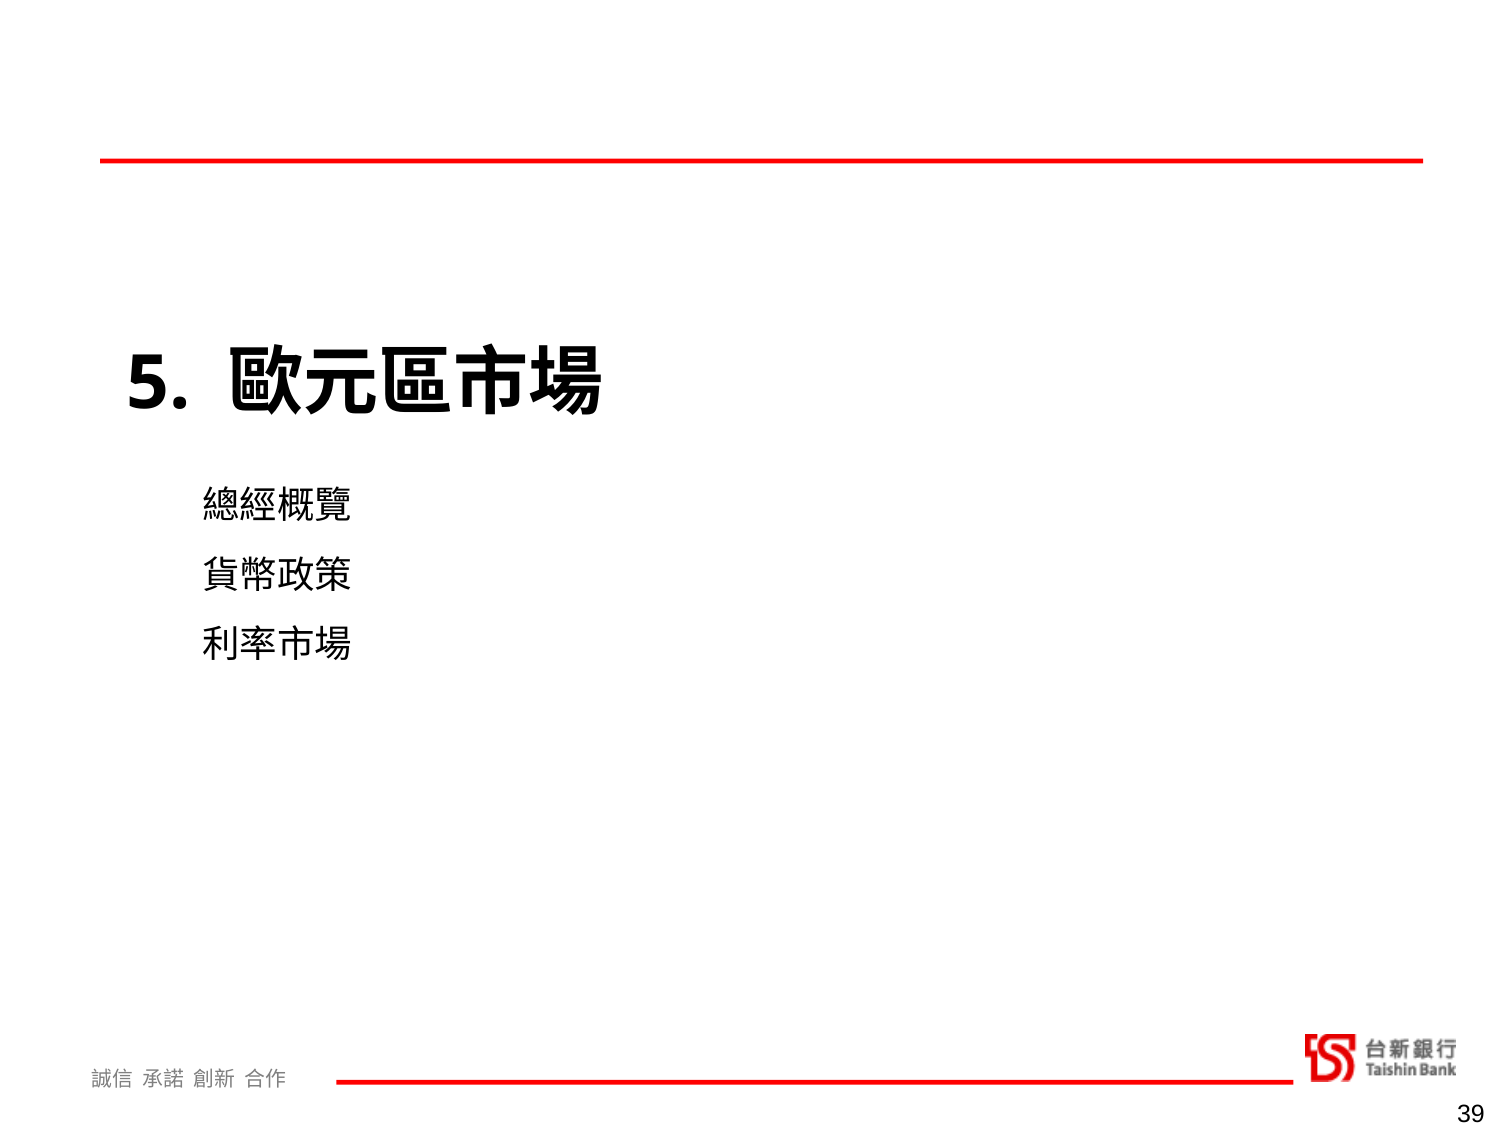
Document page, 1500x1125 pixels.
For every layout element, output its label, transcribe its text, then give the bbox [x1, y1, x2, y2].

table_header 總經概覽 [112, 468, 1081, 537]
table_cell 利率市場 [112, 607, 1081, 676]
slide_number 39 [1423, 1089, 1500, 1125]
table_cell 貨幣政策 [112, 537, 1081, 607]
text_box 5. 歐元區市場 [112, 326, 1435, 431]
picture [1305, 1034, 1456, 1082]
